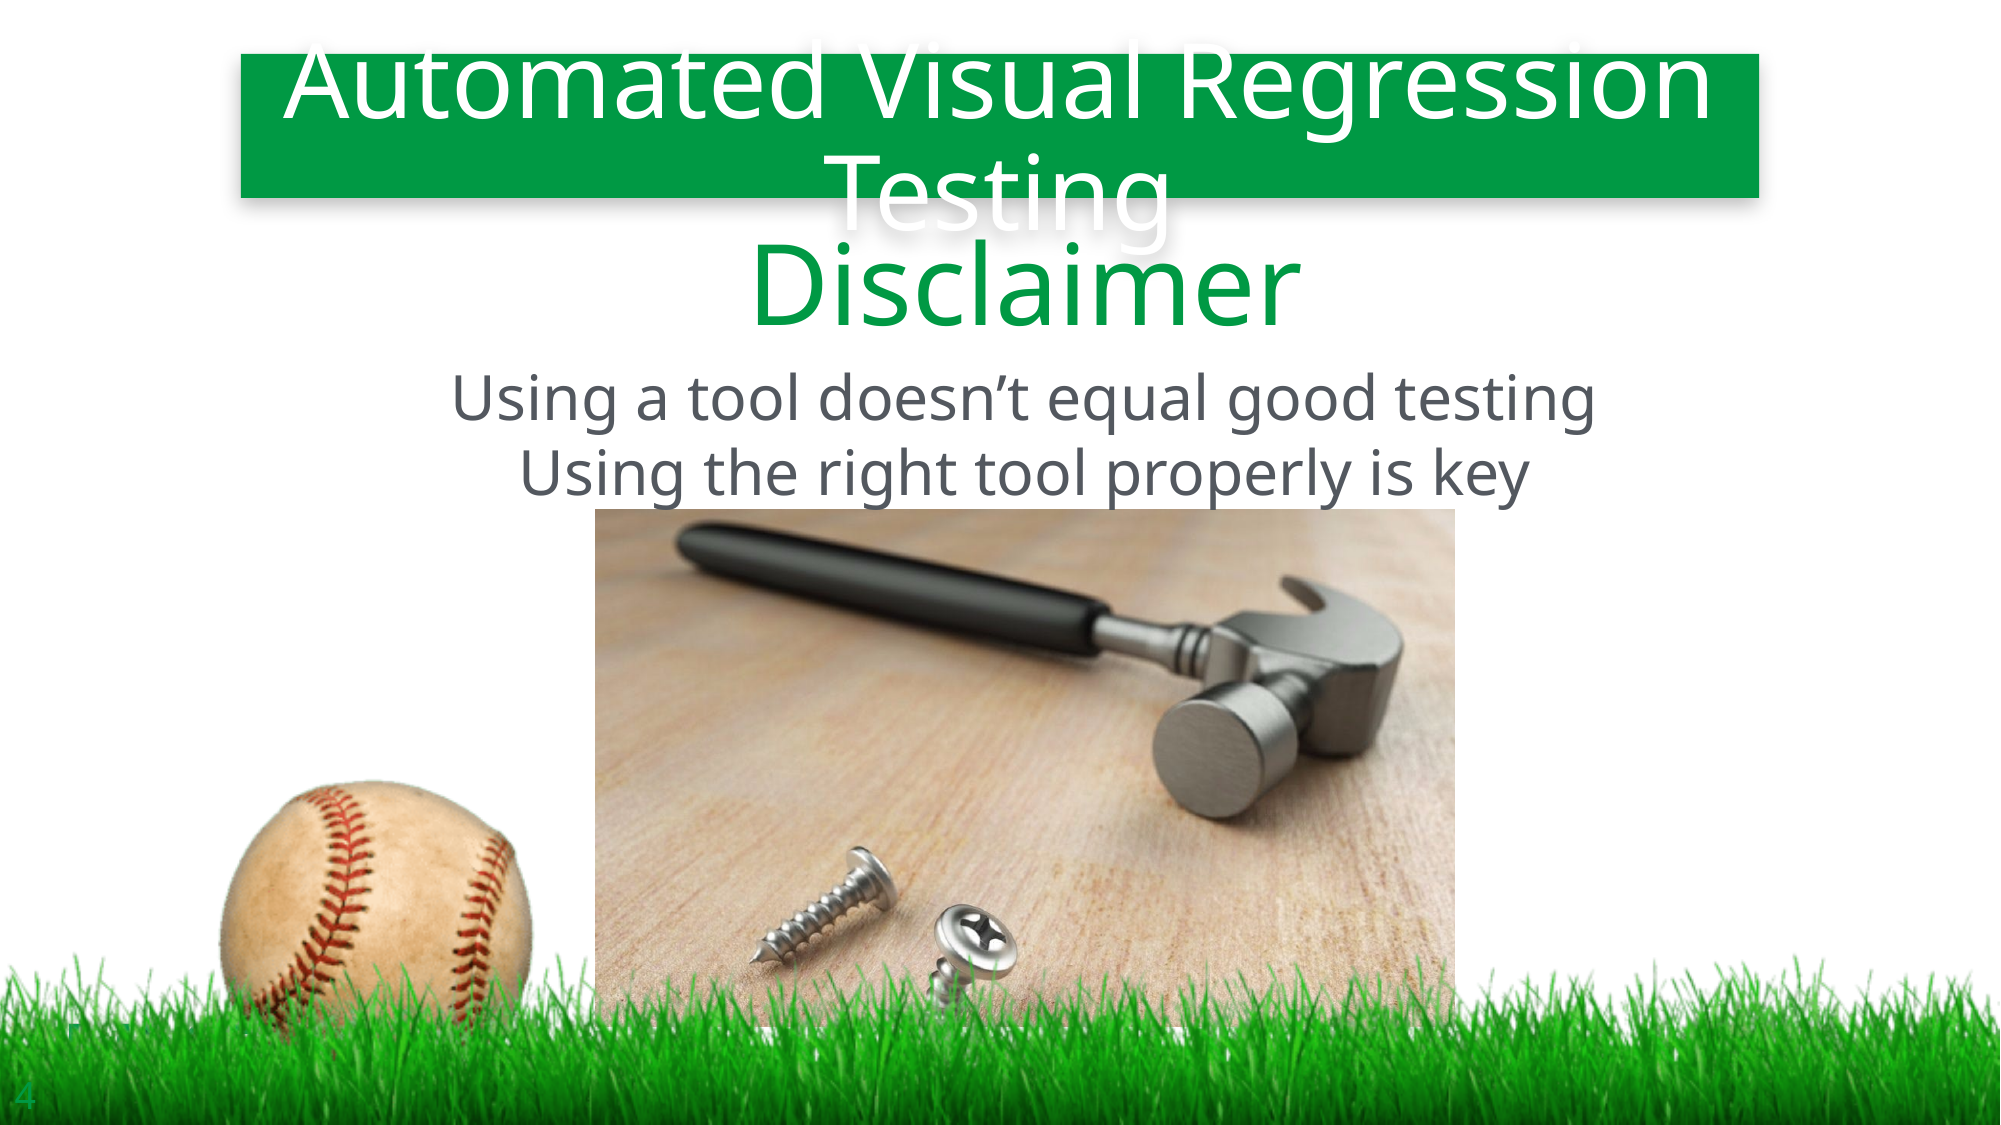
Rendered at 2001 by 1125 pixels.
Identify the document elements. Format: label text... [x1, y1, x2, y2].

text_box Using a tool doesn’t equal good testing Using the right tool properly is key [183, 349, 1867, 517]
title Automated Visual Regression Testing [240, 53, 1760, 198]
text_box Disclaimer [732, 205, 1318, 349]
picture [0, 509, 2000, 1125]
